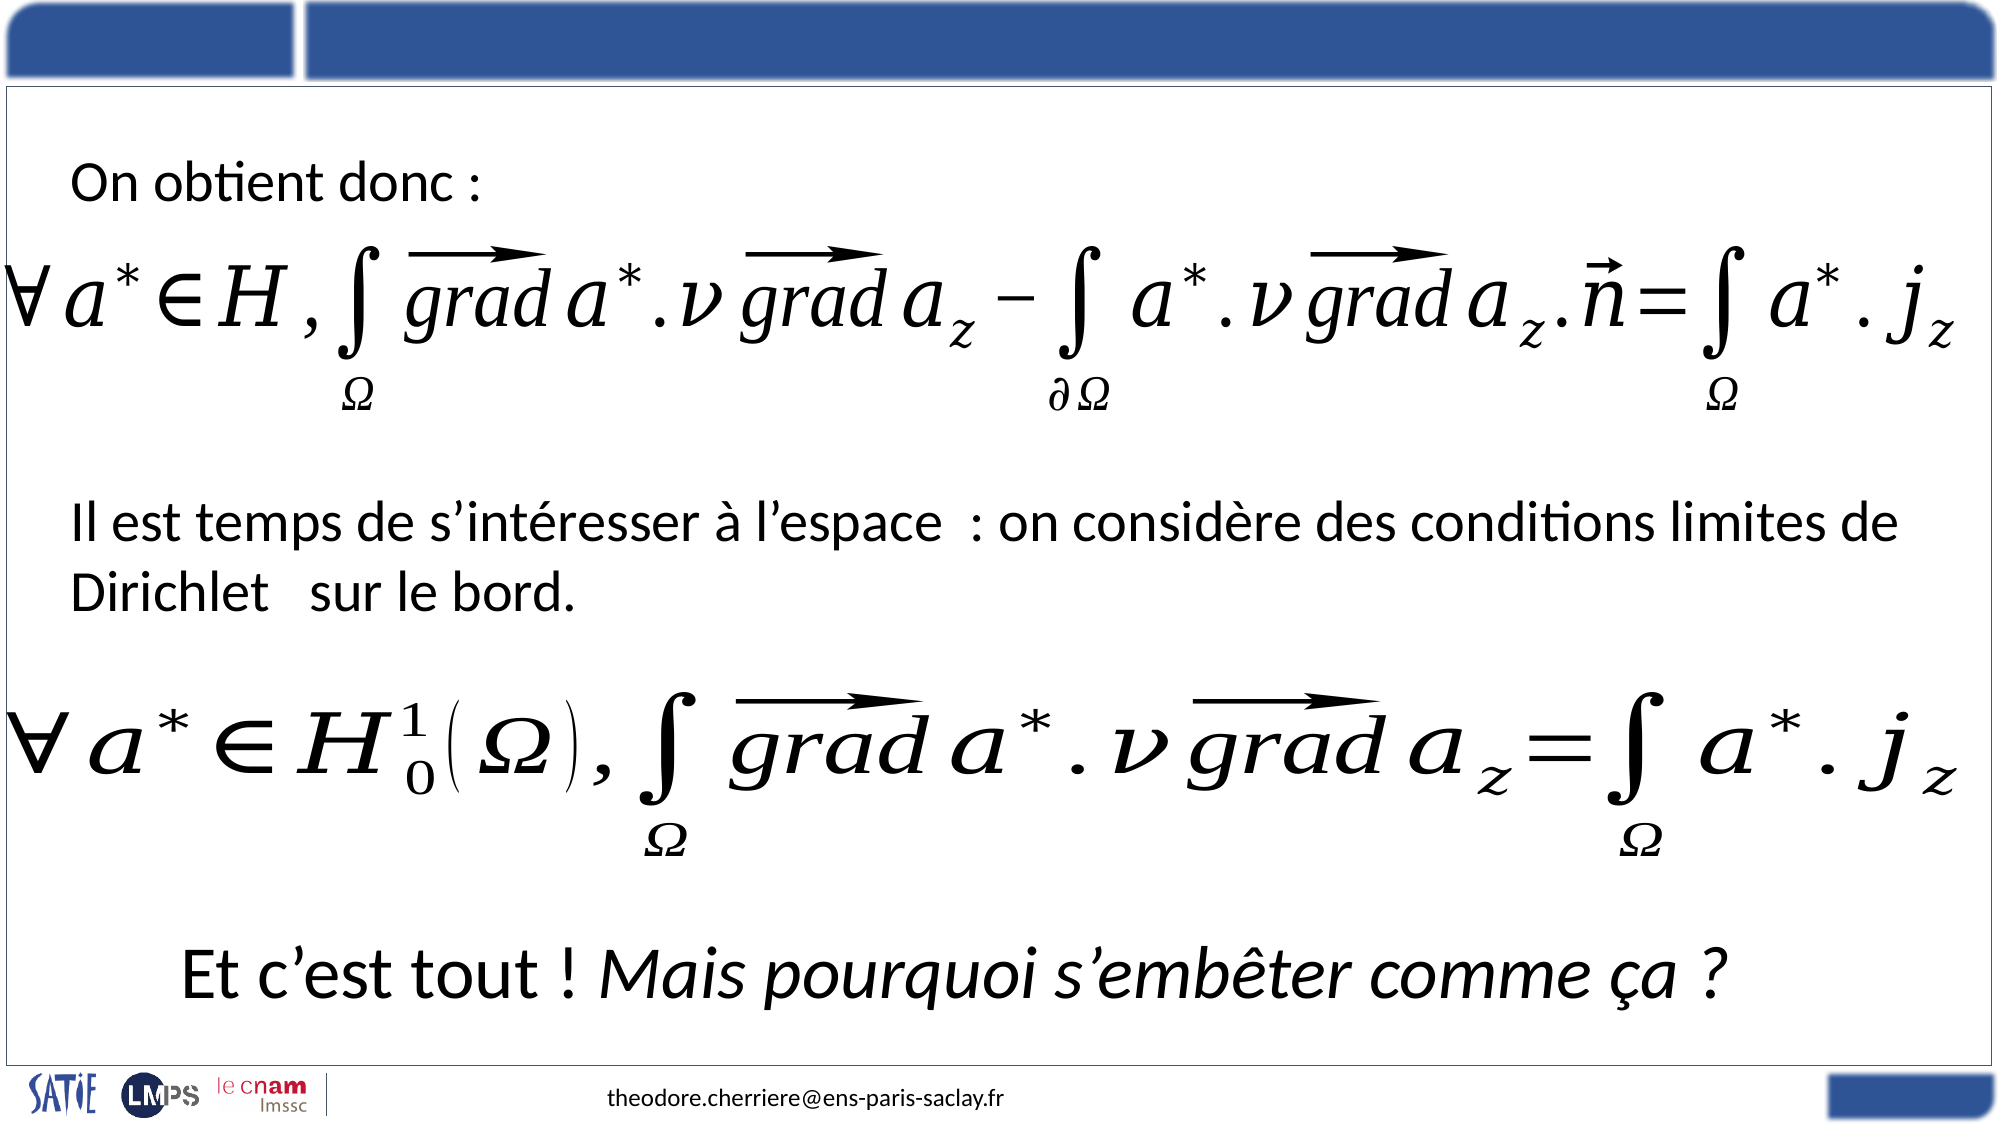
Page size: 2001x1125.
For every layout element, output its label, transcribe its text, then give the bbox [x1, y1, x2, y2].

text_box On obtient donc : [55, 136, 1538, 221]
text_box Et c’est tout ! Mais pourquoi s’embêter comme ça ? [165, 916, 1793, 1022]
picture [218, 1077, 307, 1112]
picture [29, 1072, 96, 1116]
picture [121, 1072, 201, 1118]
